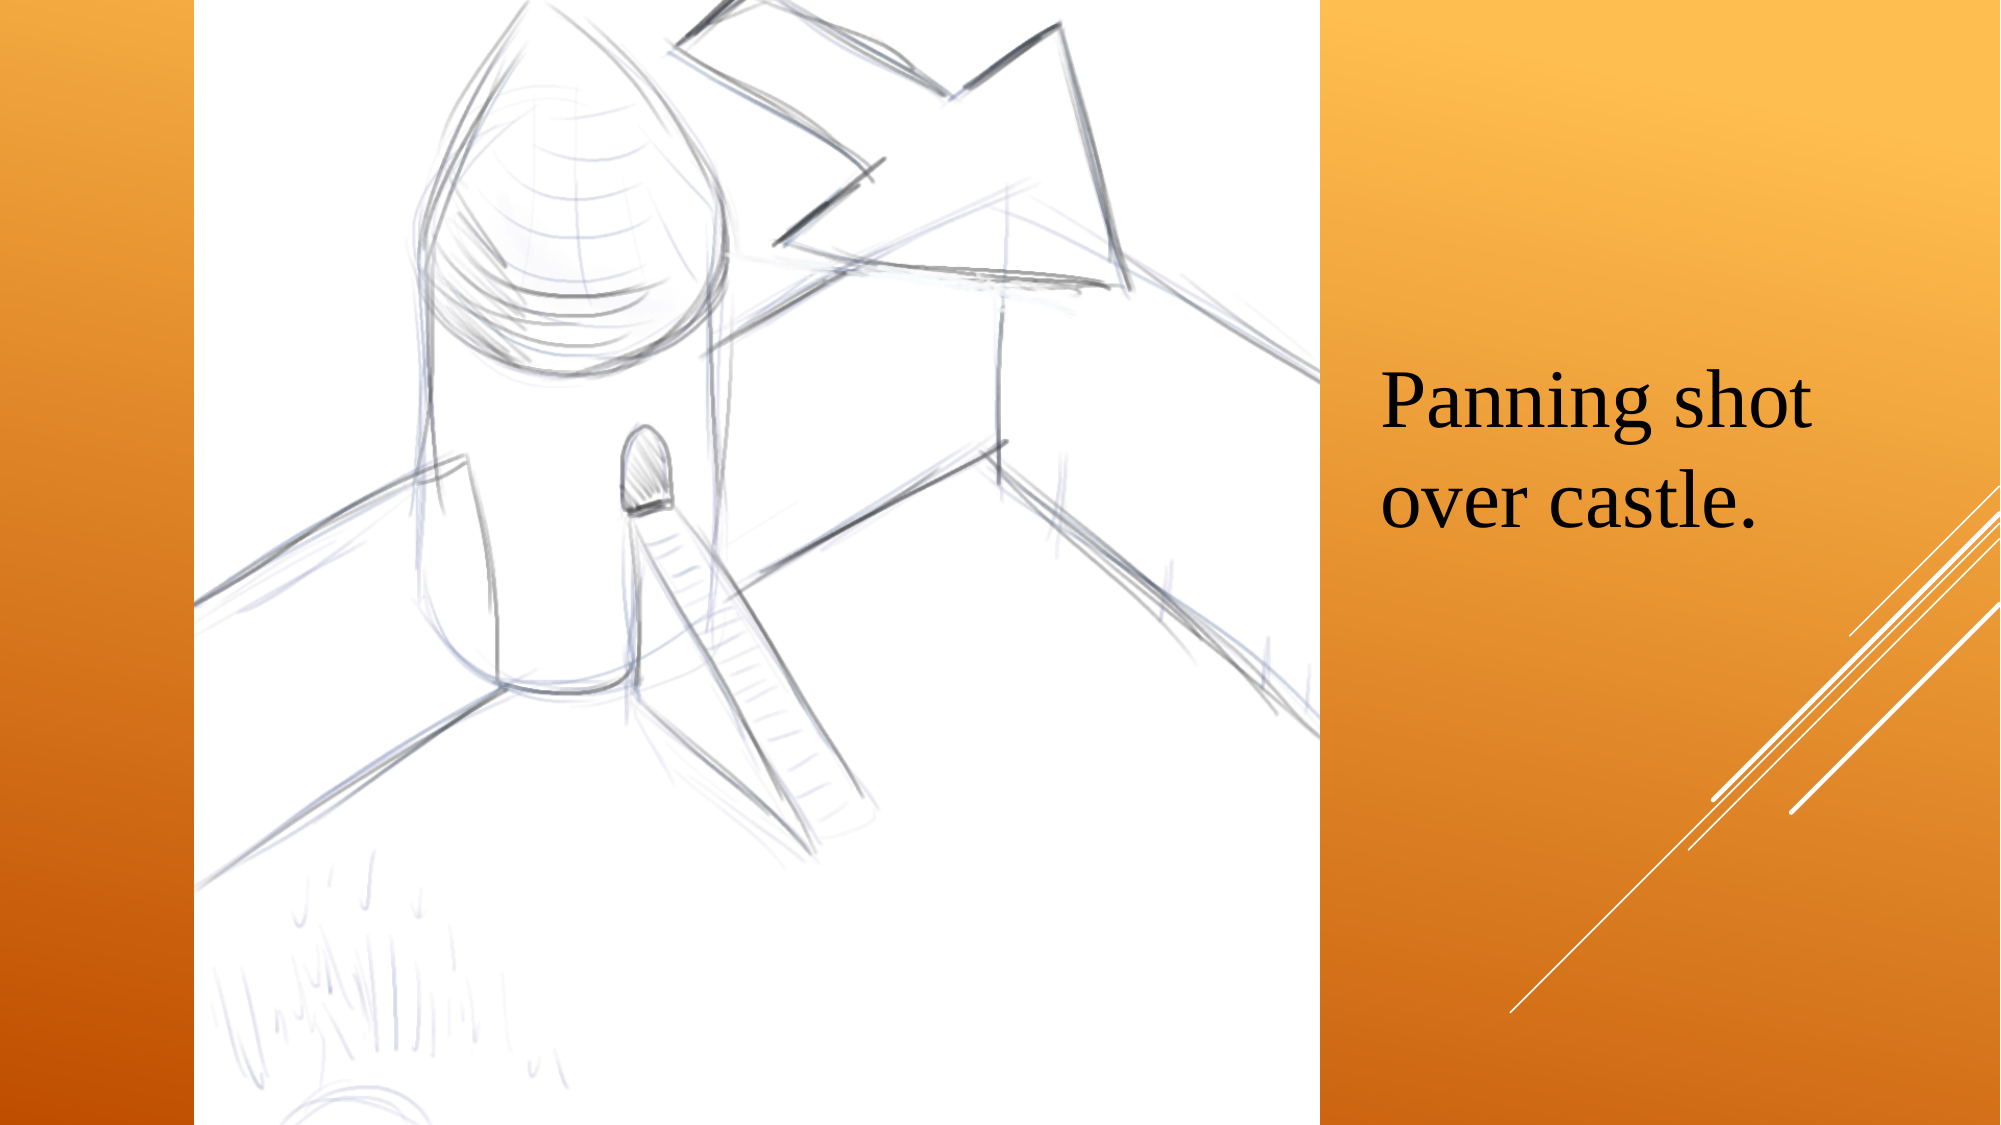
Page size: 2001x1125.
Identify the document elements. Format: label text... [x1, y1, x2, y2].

text_box Panning shot over castle. [1365, 337, 1988, 552]
picture [194, 0, 1320, 1125]
